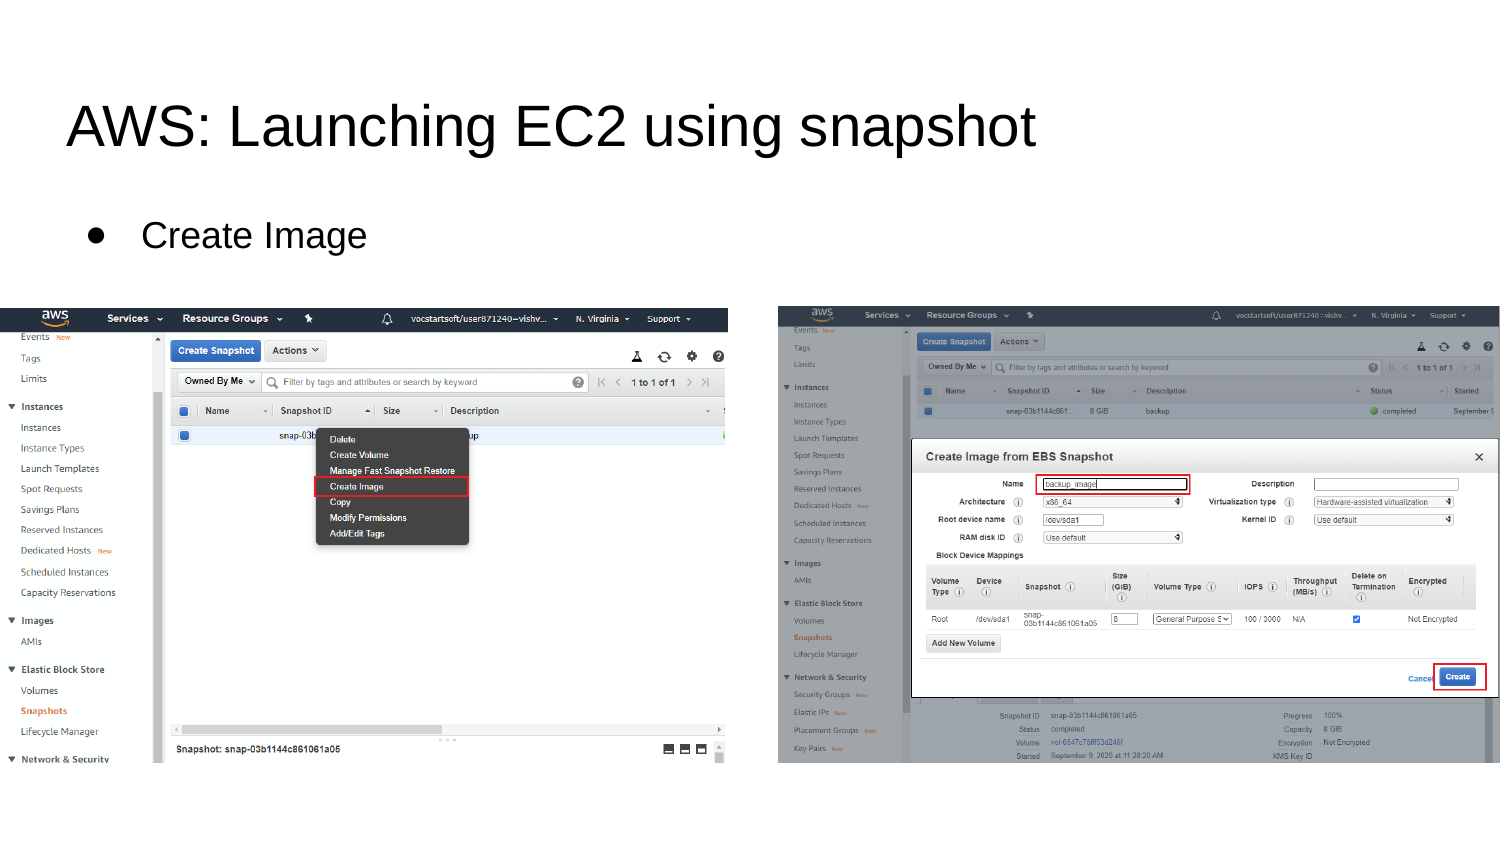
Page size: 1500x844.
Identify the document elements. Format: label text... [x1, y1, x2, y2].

picture [778, 306, 1500, 763]
title AWS: Launching EC2 using snapshot [51, 72, 1449, 167]
picture [0, 307, 728, 763]
list Create Image [51, 189, 1449, 750]
